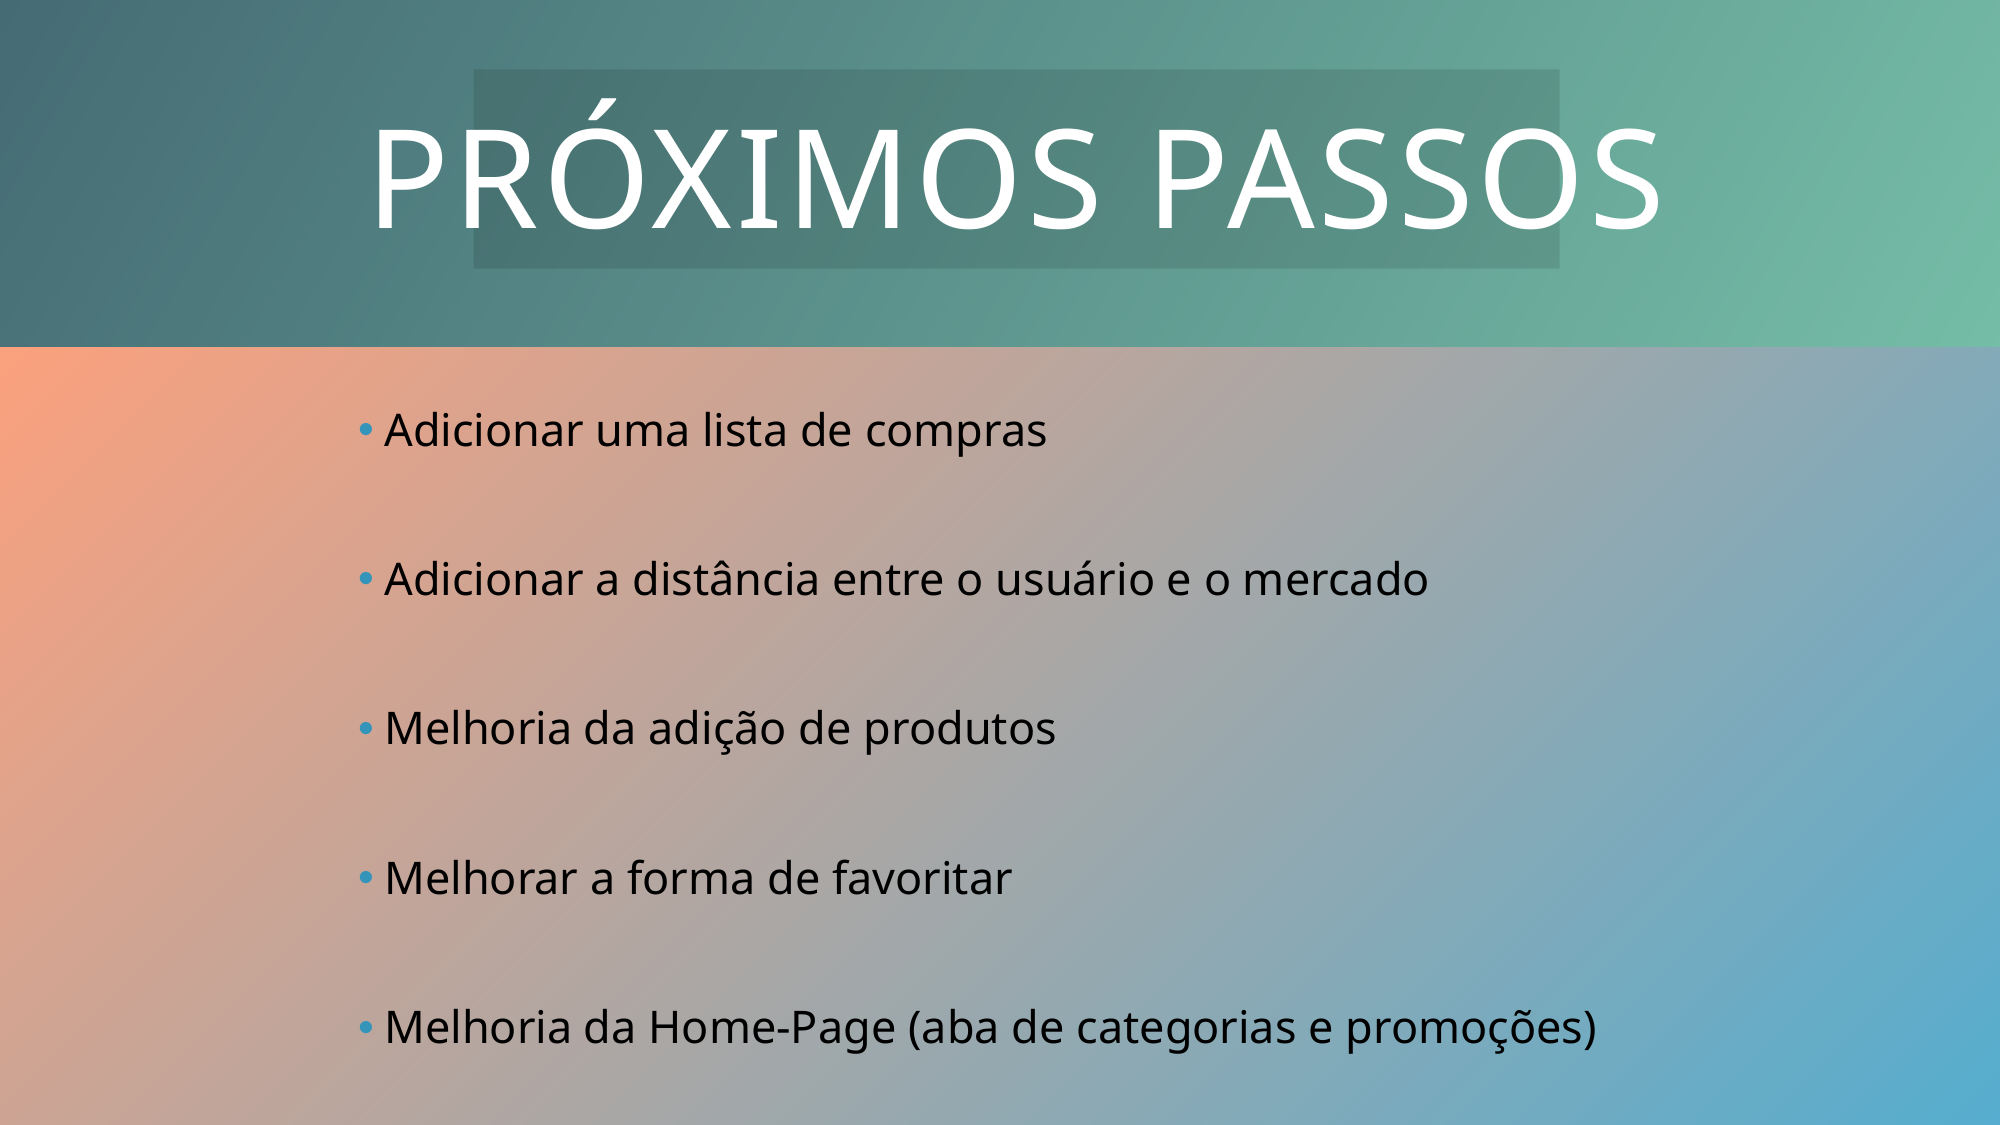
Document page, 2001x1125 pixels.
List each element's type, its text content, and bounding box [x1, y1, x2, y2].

title PRÓXIMOS PASSOS [166, 69, 1867, 310]
list Adicionar uma lista de compras Adicionar a distância entre o usuário e o mercado Melhoria da adição de produtos Melhorar a forma de favoritar Melhoria da Home-Page (aba de categorias e promoções) [350, 399, 1683, 1061]
text_box [0, 0, 2000, 348]
